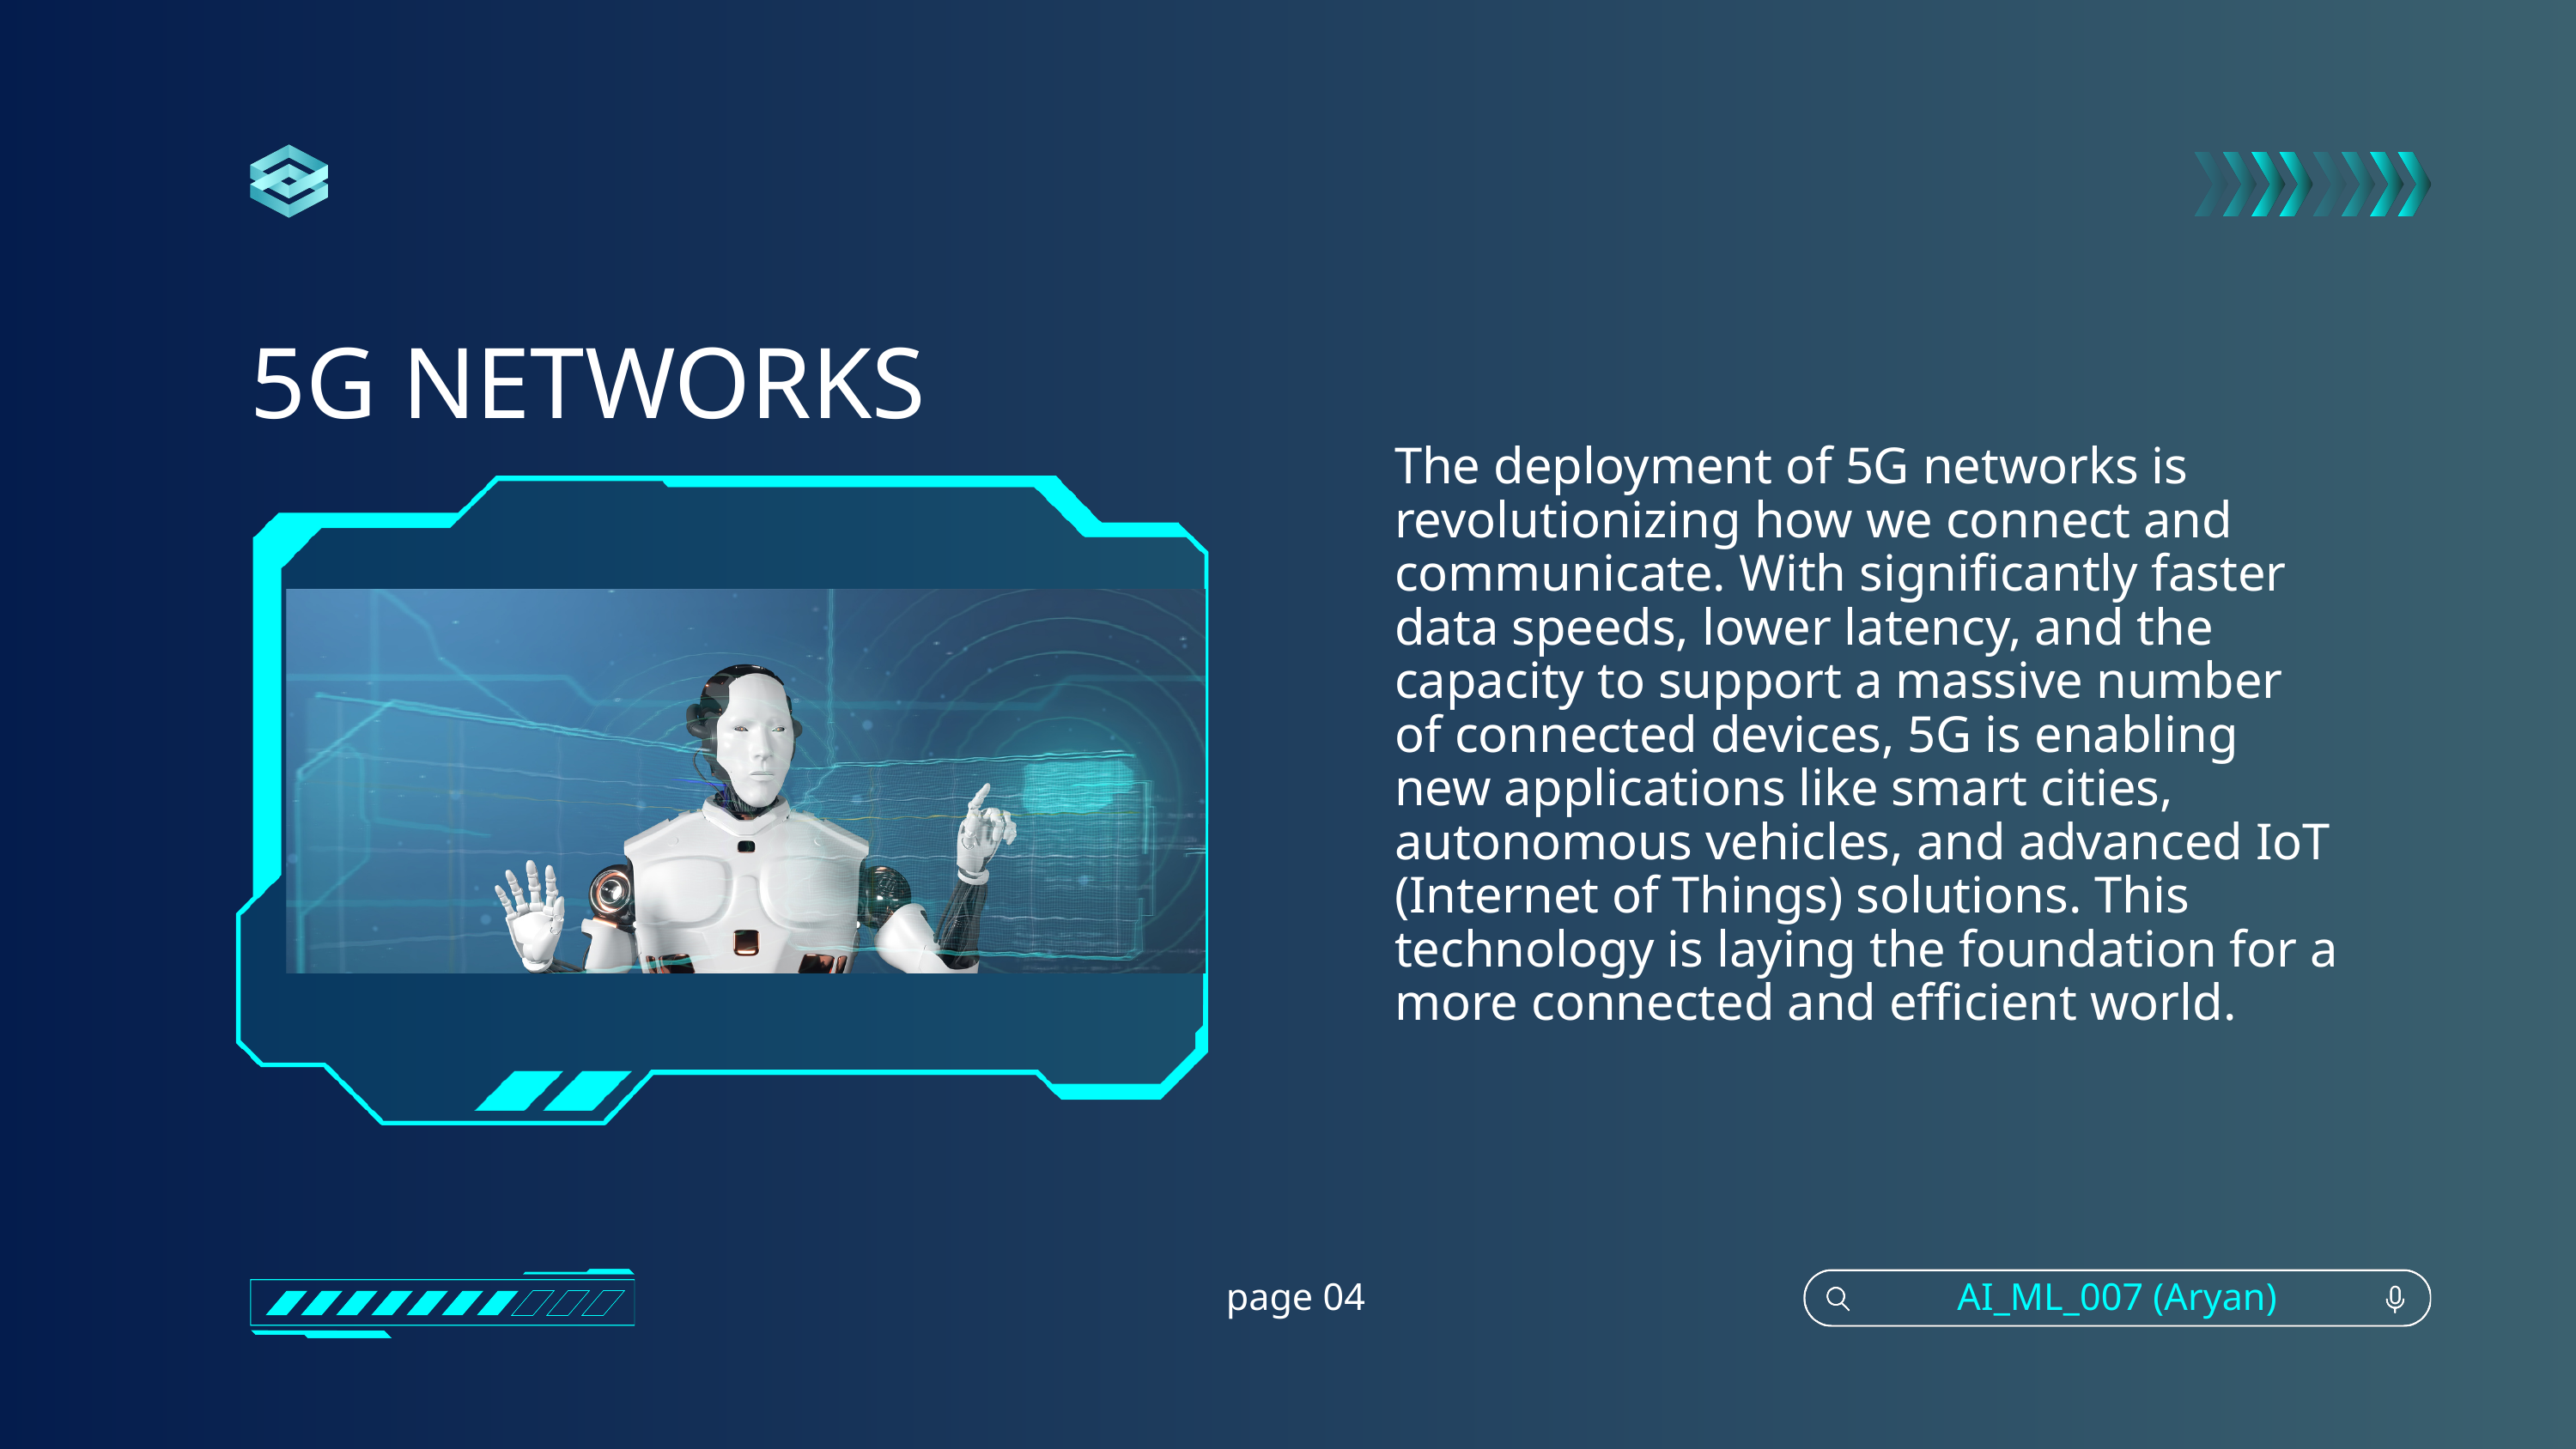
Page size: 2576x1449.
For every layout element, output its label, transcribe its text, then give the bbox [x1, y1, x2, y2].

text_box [286, 588, 1206, 974]
text_box [250, 1269, 635, 1338]
text_box [2313, 152, 2432, 216]
text_box [250, 144, 328, 218]
text_box [2194, 152, 2313, 216]
text_box The deployment of 5G networks is revolutionizing how we connect and communicate. With significantly faster data speeds, lower latency, and the capacity to support a massive number of connected devices, 5G is enabling new applications like smart cities, autonomous vehicles, and advanced IoT (Internet of Things) solutions. This technology is laying the foundation for a more connected and efficient world. [1394, 440, 2339, 1031]
text_box [235, 476, 1209, 1125]
text_box page 04 [1132, 1277, 1460, 1319]
text_box [1803, 1269, 2432, 1327]
text_box 5G NETWORKS [250, 315, 1209, 439]
text_box AI_ML_007 (Aryan) [1895, 1277, 2339, 1319]
